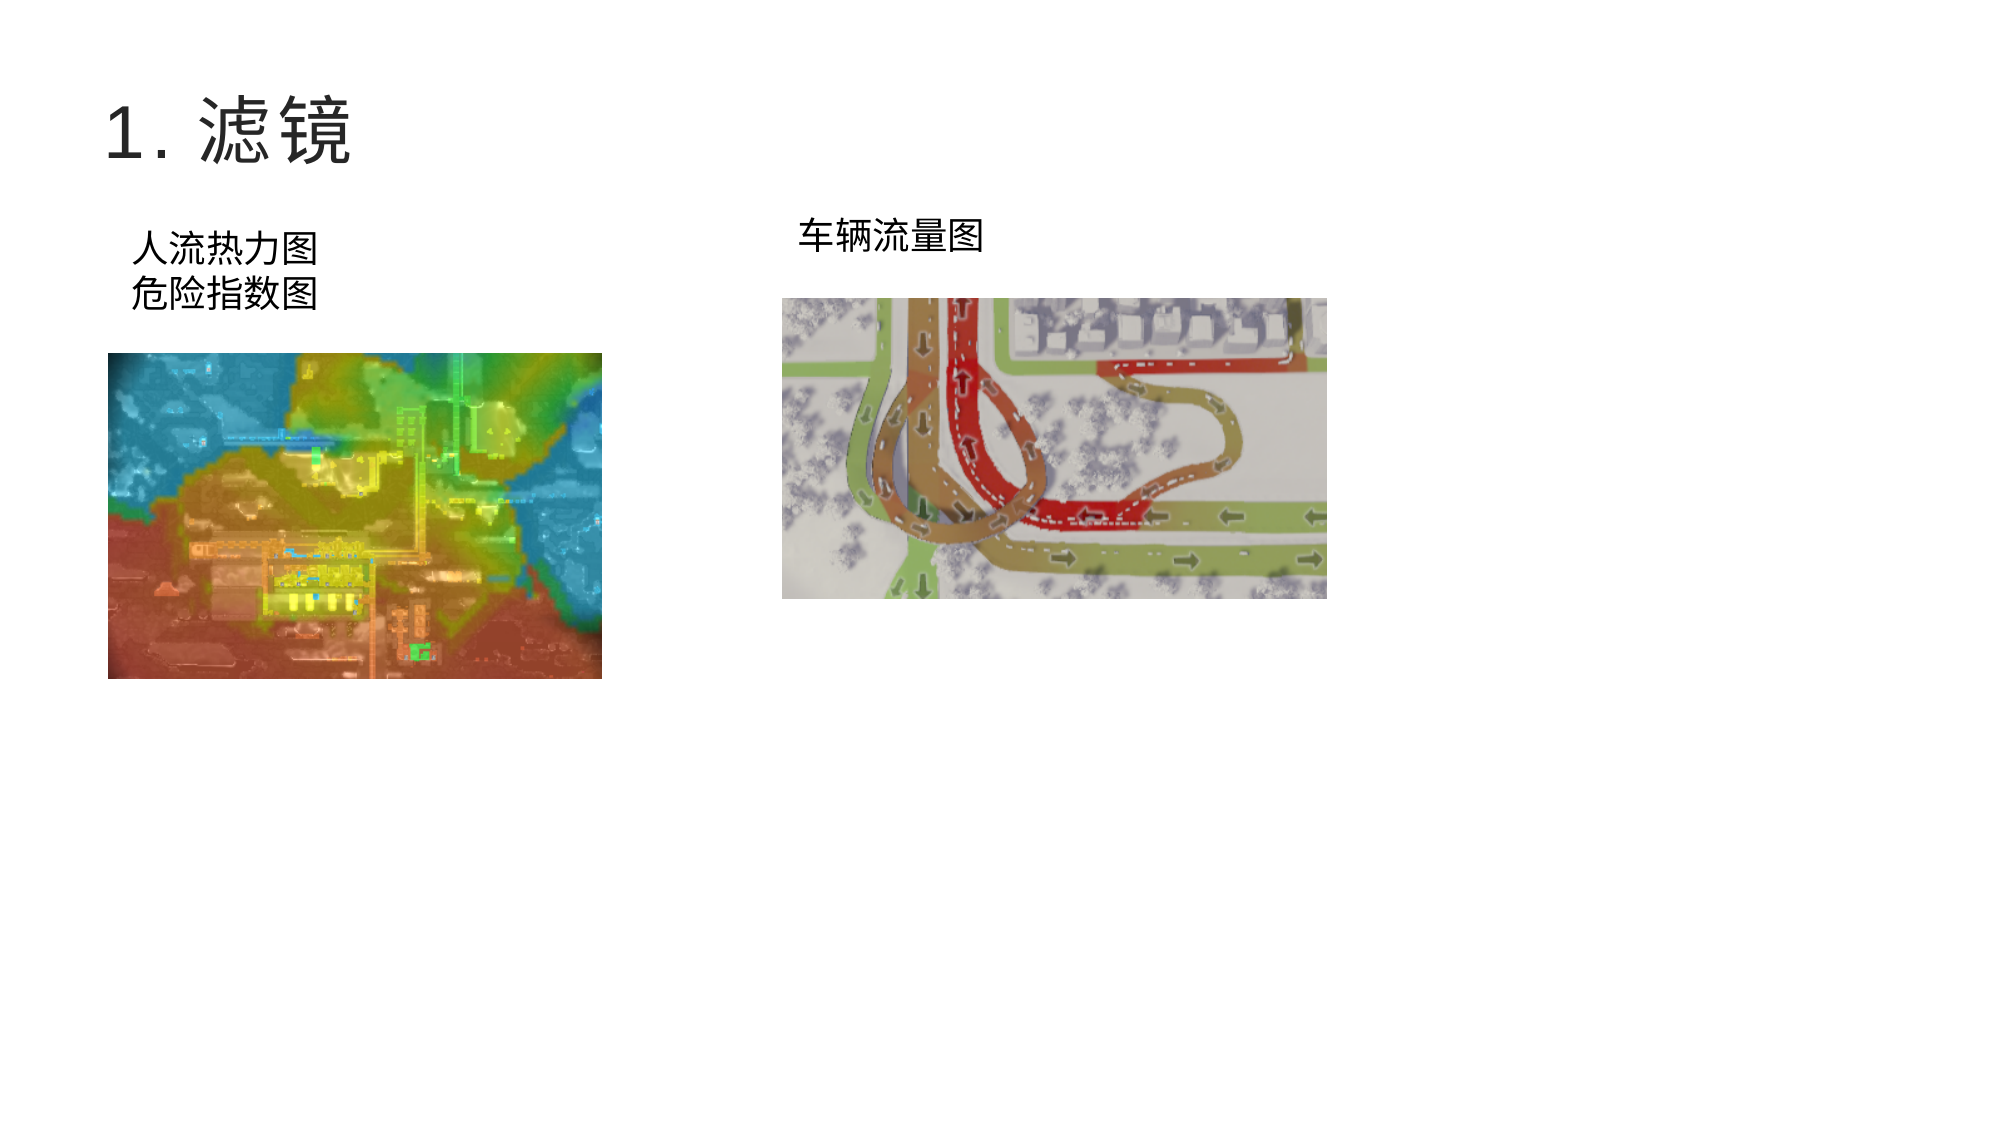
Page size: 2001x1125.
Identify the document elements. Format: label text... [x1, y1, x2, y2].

text_box 车辆流量图 [782, 204, 1450, 265]
picture [782, 298, 1328, 600]
text_box 人流热力图 危险指数图 [116, 217, 783, 322]
picture [107, 353, 603, 680]
title 1.滤镜 [88, 70, 1888, 187]
